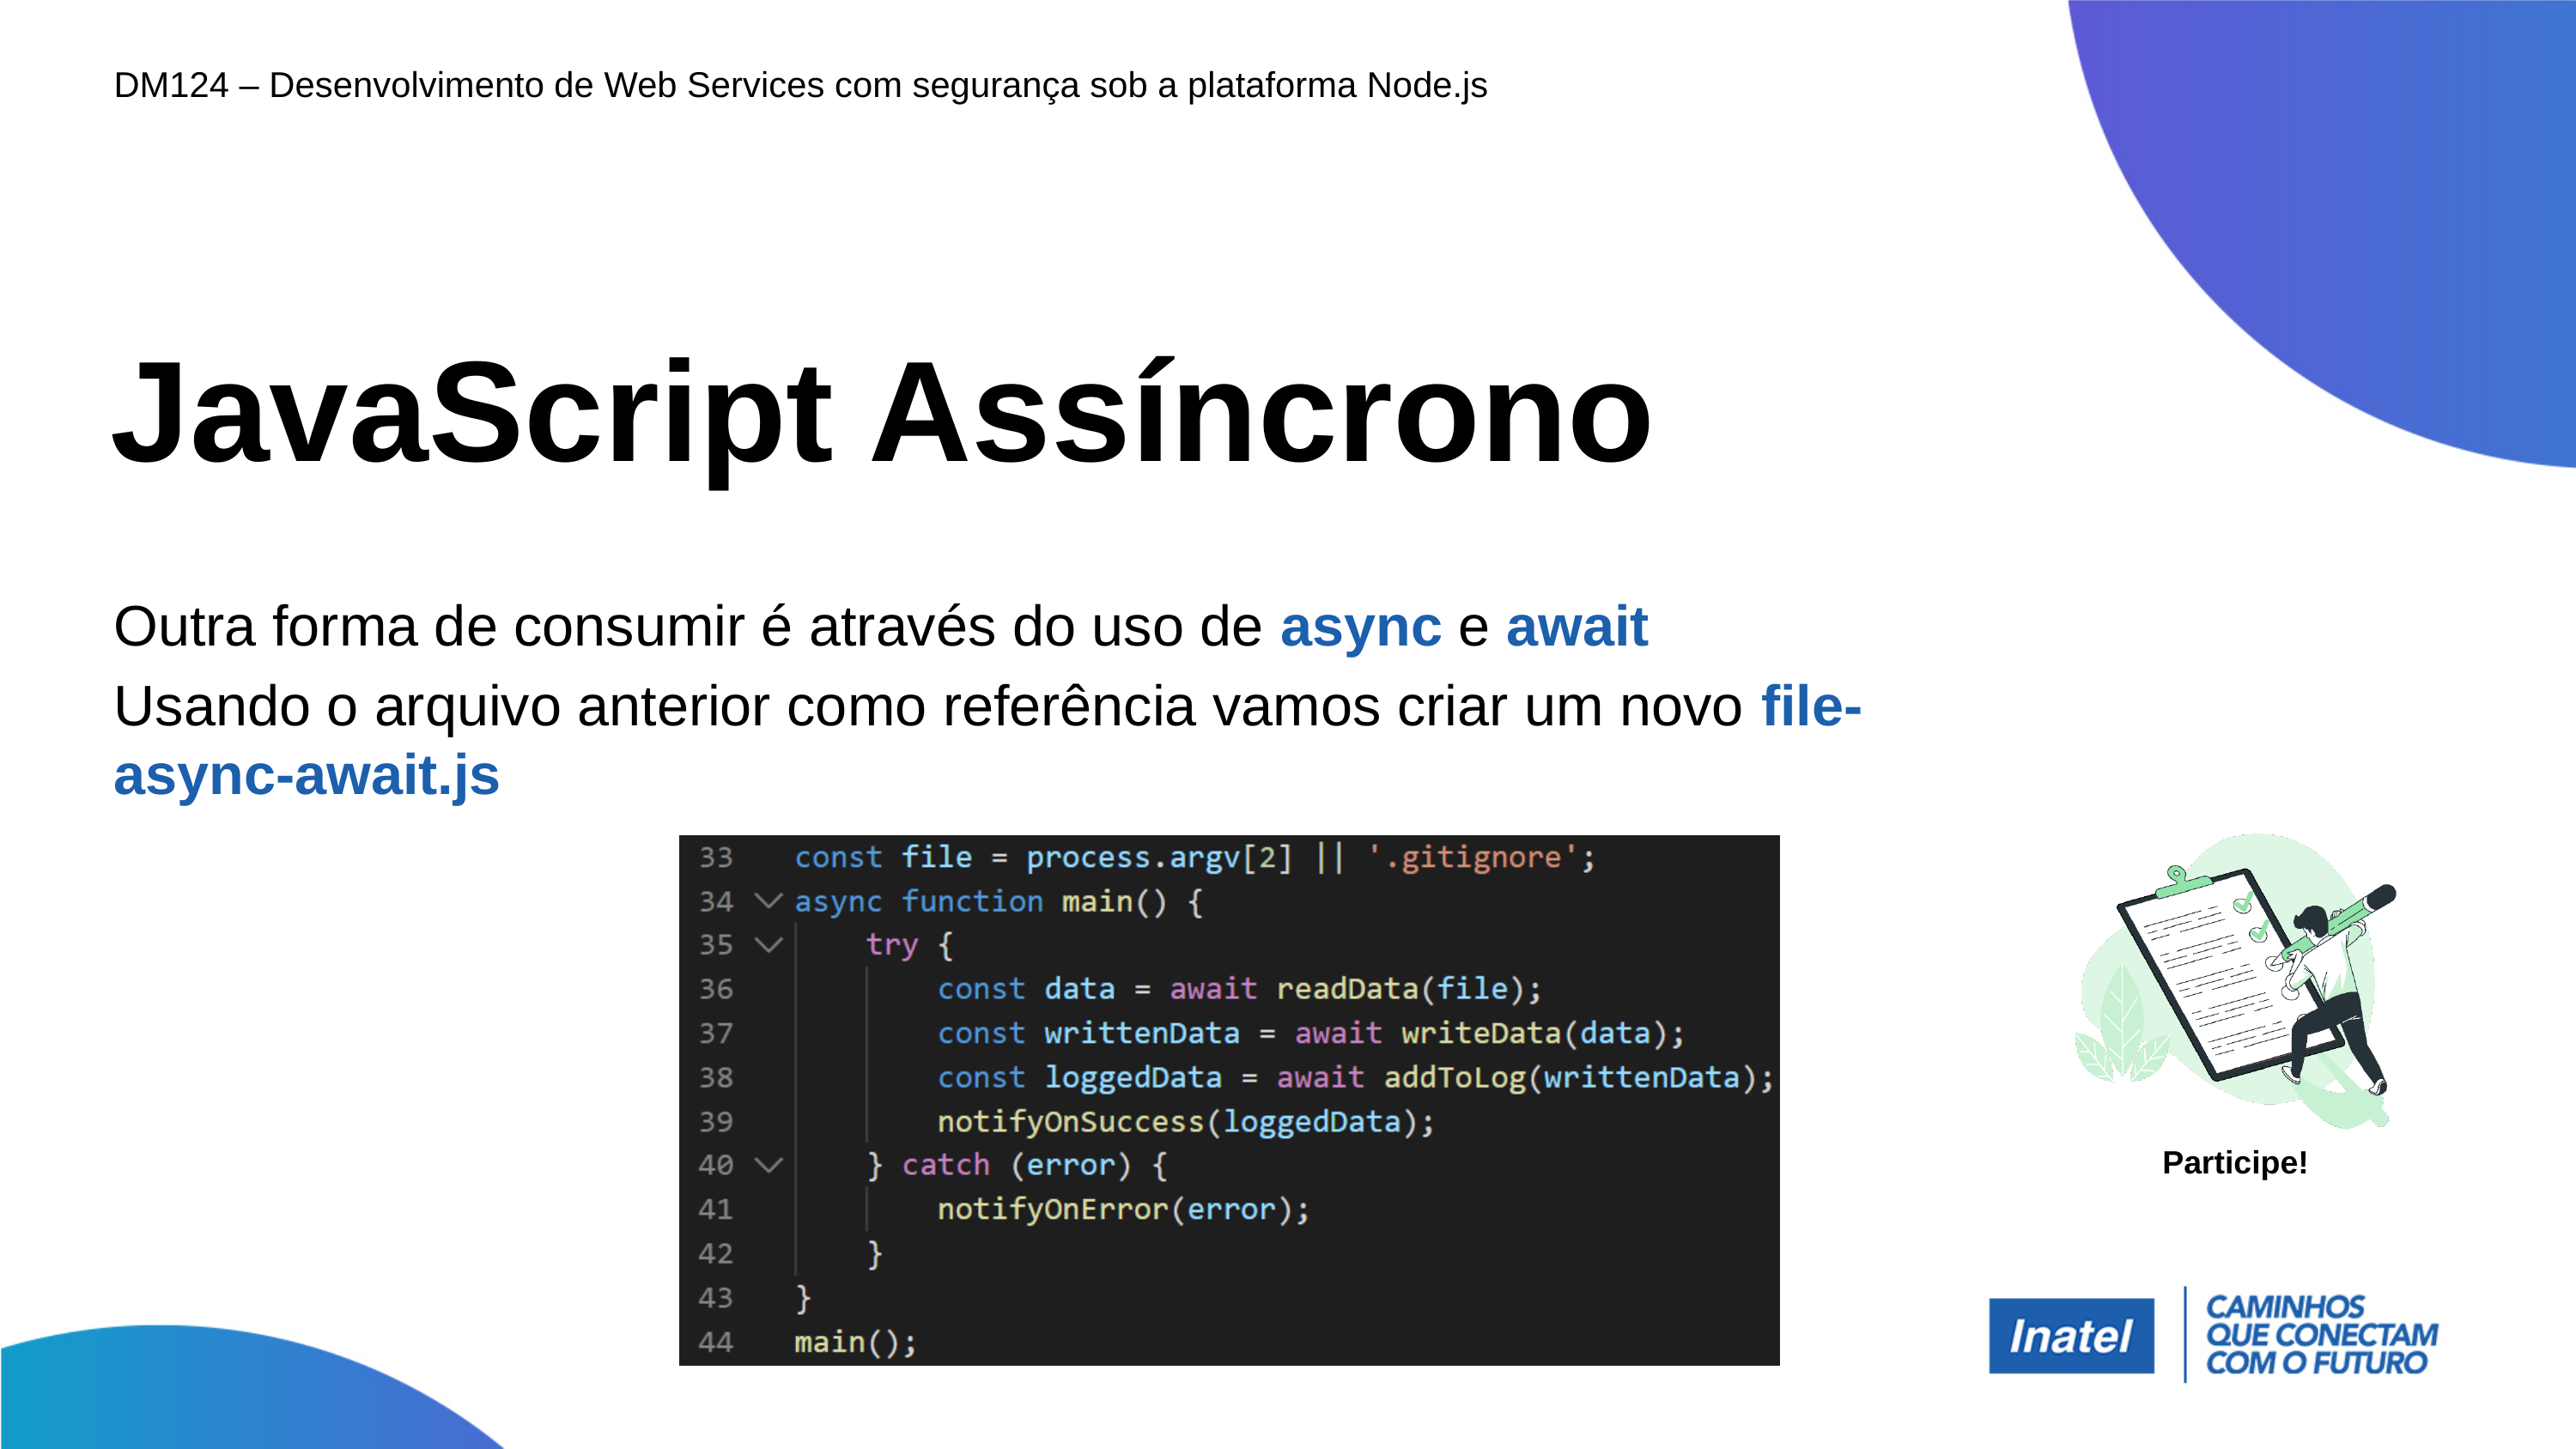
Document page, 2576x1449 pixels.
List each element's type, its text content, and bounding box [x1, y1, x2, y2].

list Outra forma de consumir é através do uso de async e await Usando o arquivo anterior como referência vamos criar um novo file-async-await.js [100, 582, 2008, 876]
title JavaScript Assíncrono [97, 329, 2333, 479]
list DM124 – Desenvolvimento de Web Services com segurança sob a plataforma Node.js [100, 55, 2008, 167]
picture [0, 0, 2576, 1449]
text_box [2027, 772, 2444, 1188]
